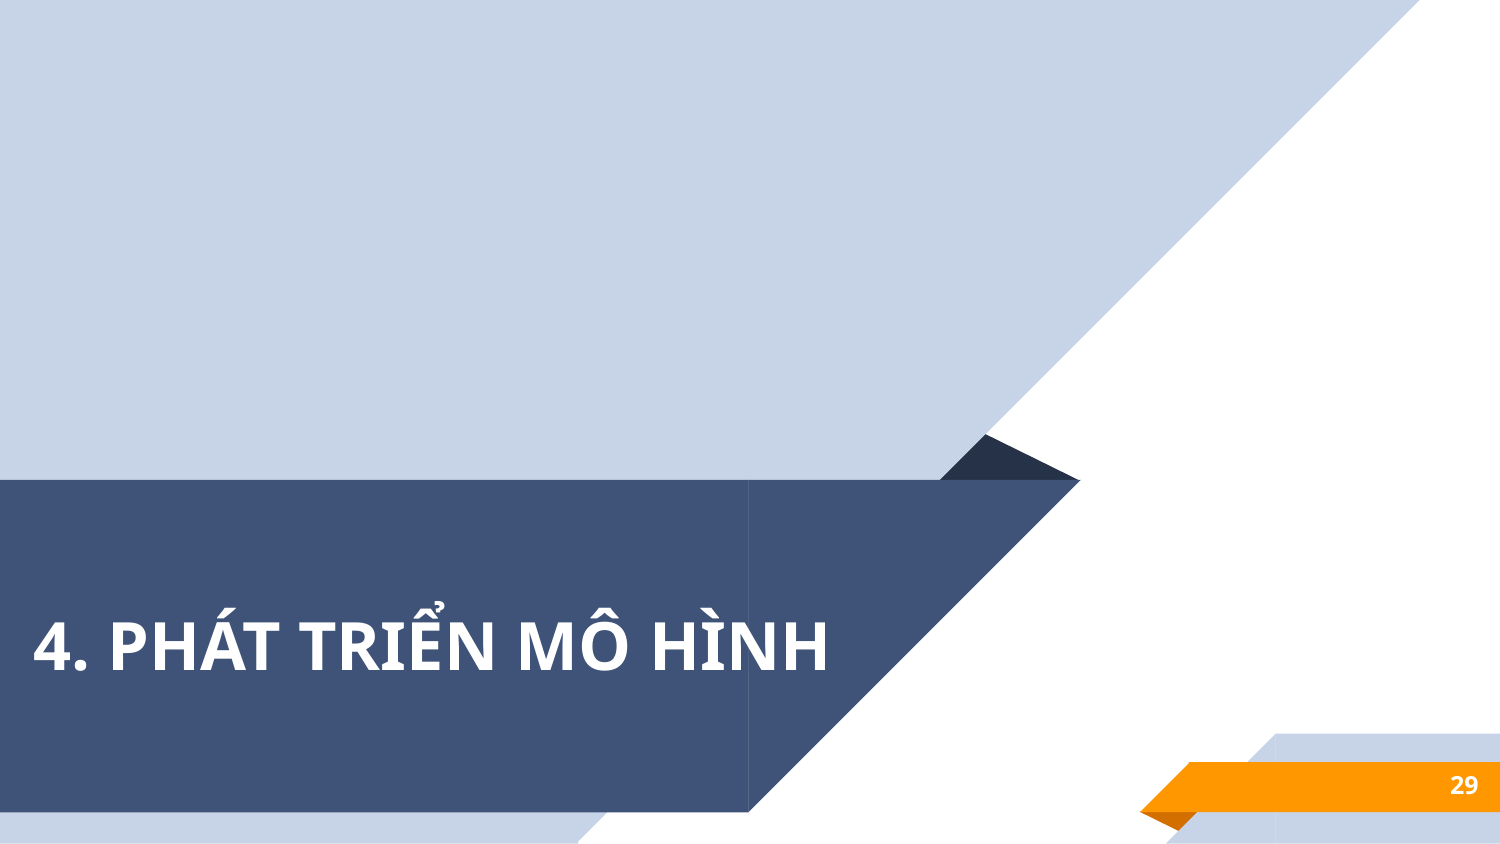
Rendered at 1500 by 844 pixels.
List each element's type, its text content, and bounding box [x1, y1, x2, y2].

title 4. PHÁT TRIỂN MÔ HÌNH [0, 516, 888, 699]
slide_number 29 [1249, 760, 1494, 813]
